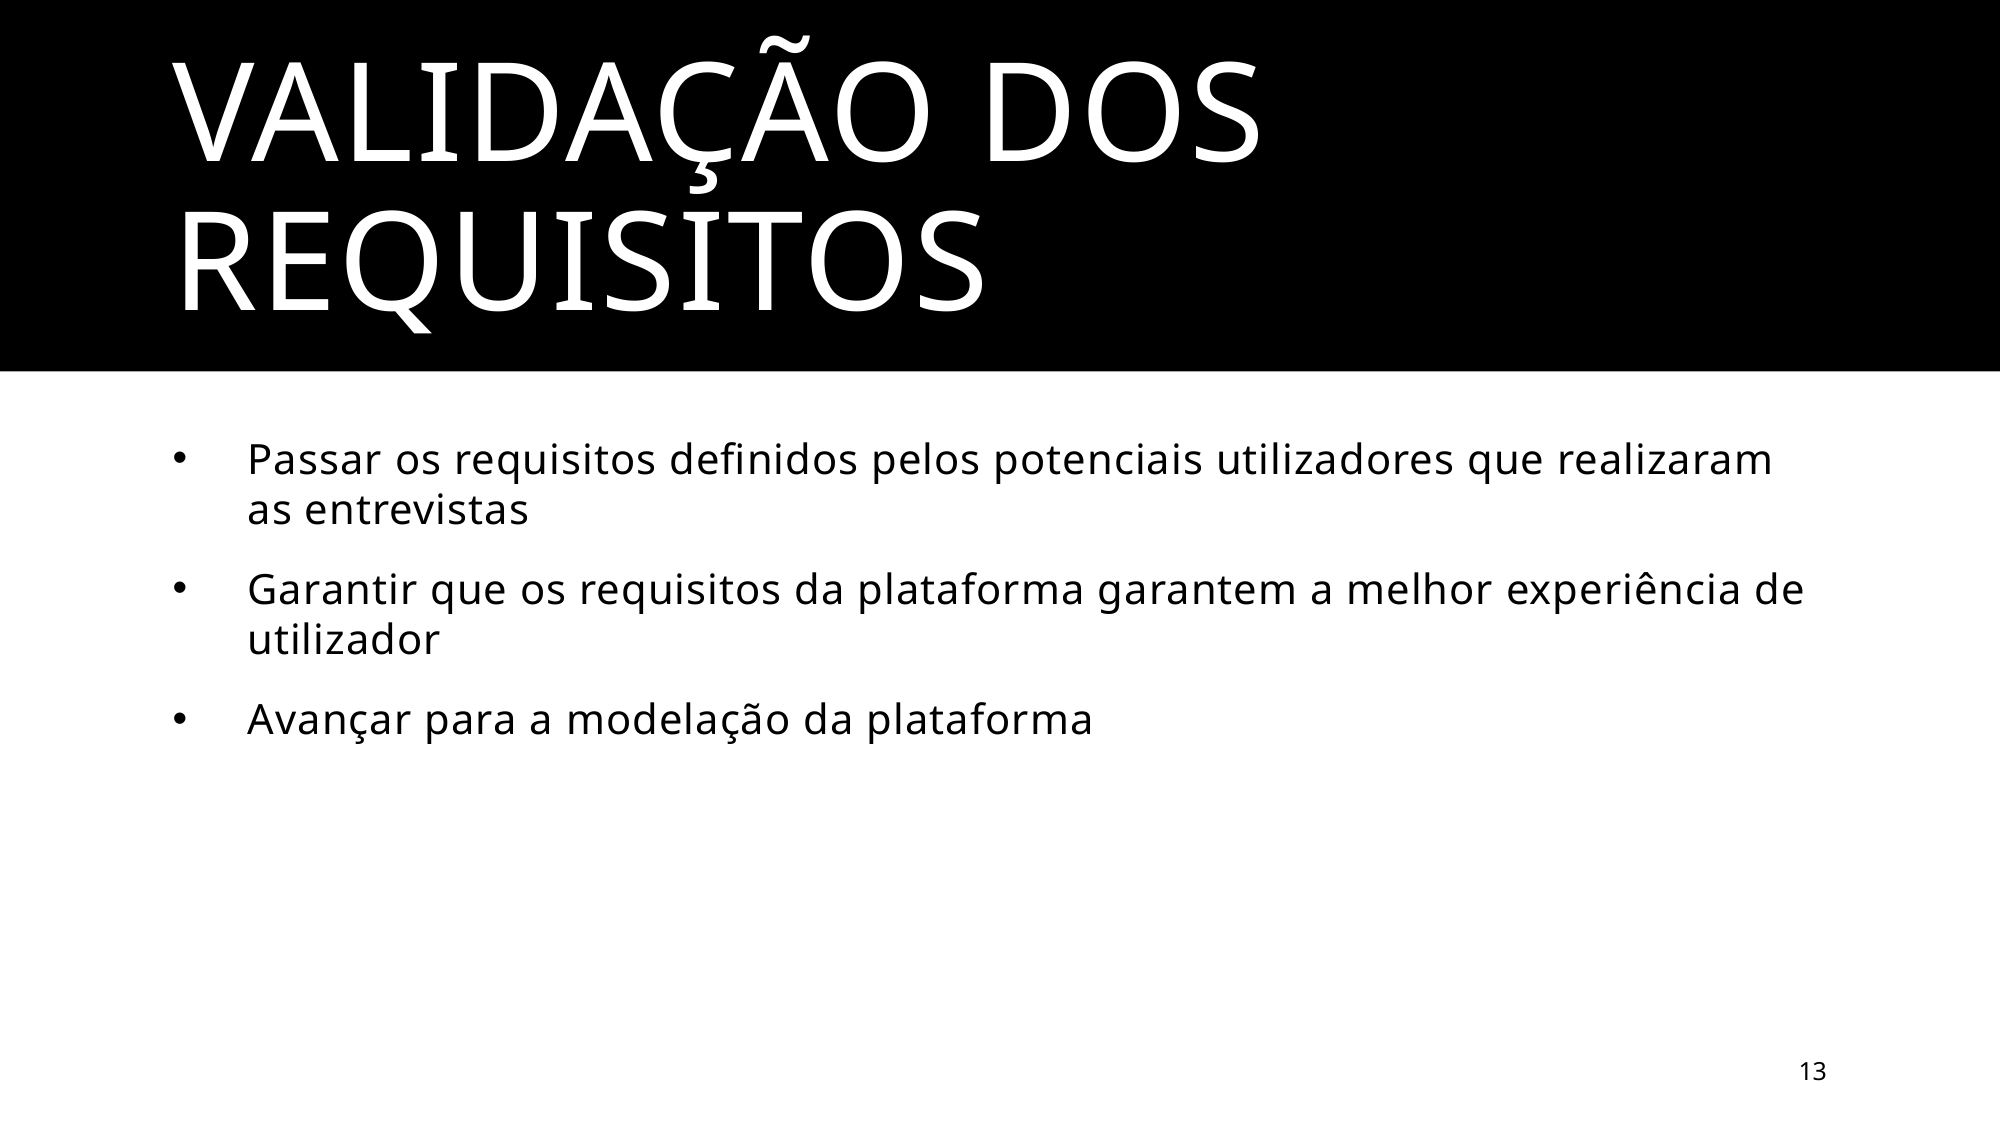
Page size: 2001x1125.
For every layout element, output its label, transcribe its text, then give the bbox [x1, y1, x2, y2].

title Validação dos requisitos [157, 52, 1842, 332]
list Passar os requisitos definidos pelos potenciais utilizadores que realizaram as entrevistas Garantir que os requisitos da plataforma garantem a melhor experiência de utilizador Avançar para a modelação da plataforma [157, 424, 1842, 1014]
slide_number 13 [1688, 1042, 1842, 1103]
